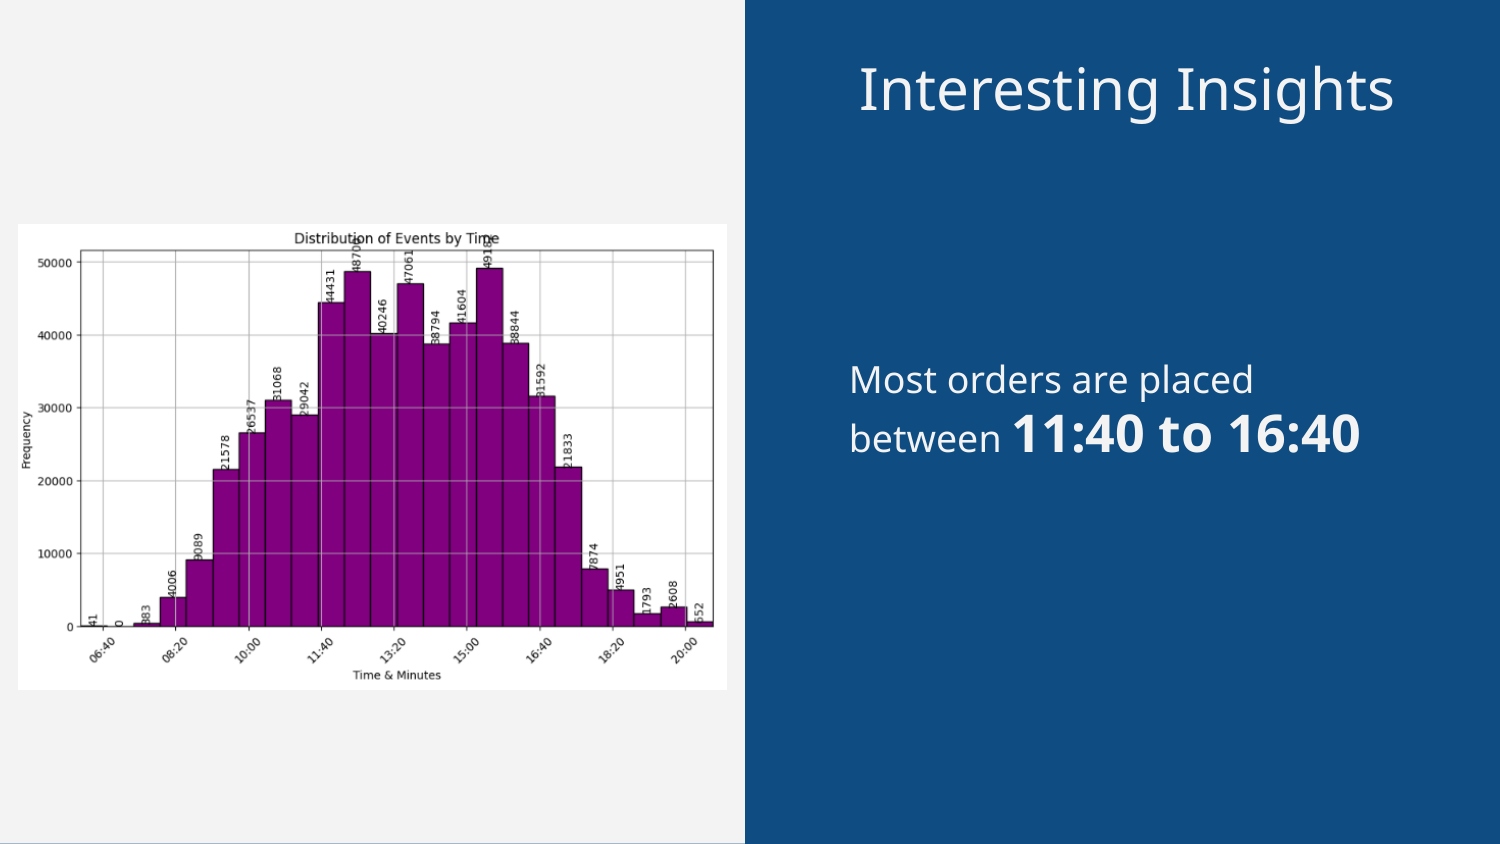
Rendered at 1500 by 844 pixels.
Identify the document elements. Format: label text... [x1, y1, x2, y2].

text_box [0, 0, 745, 844]
picture [18, 223, 727, 690]
text_box Most orders are placed between 11:40 to 16:40 [833, 340, 1419, 479]
text_box Interesting Insights [755, 37, 1500, 138]
